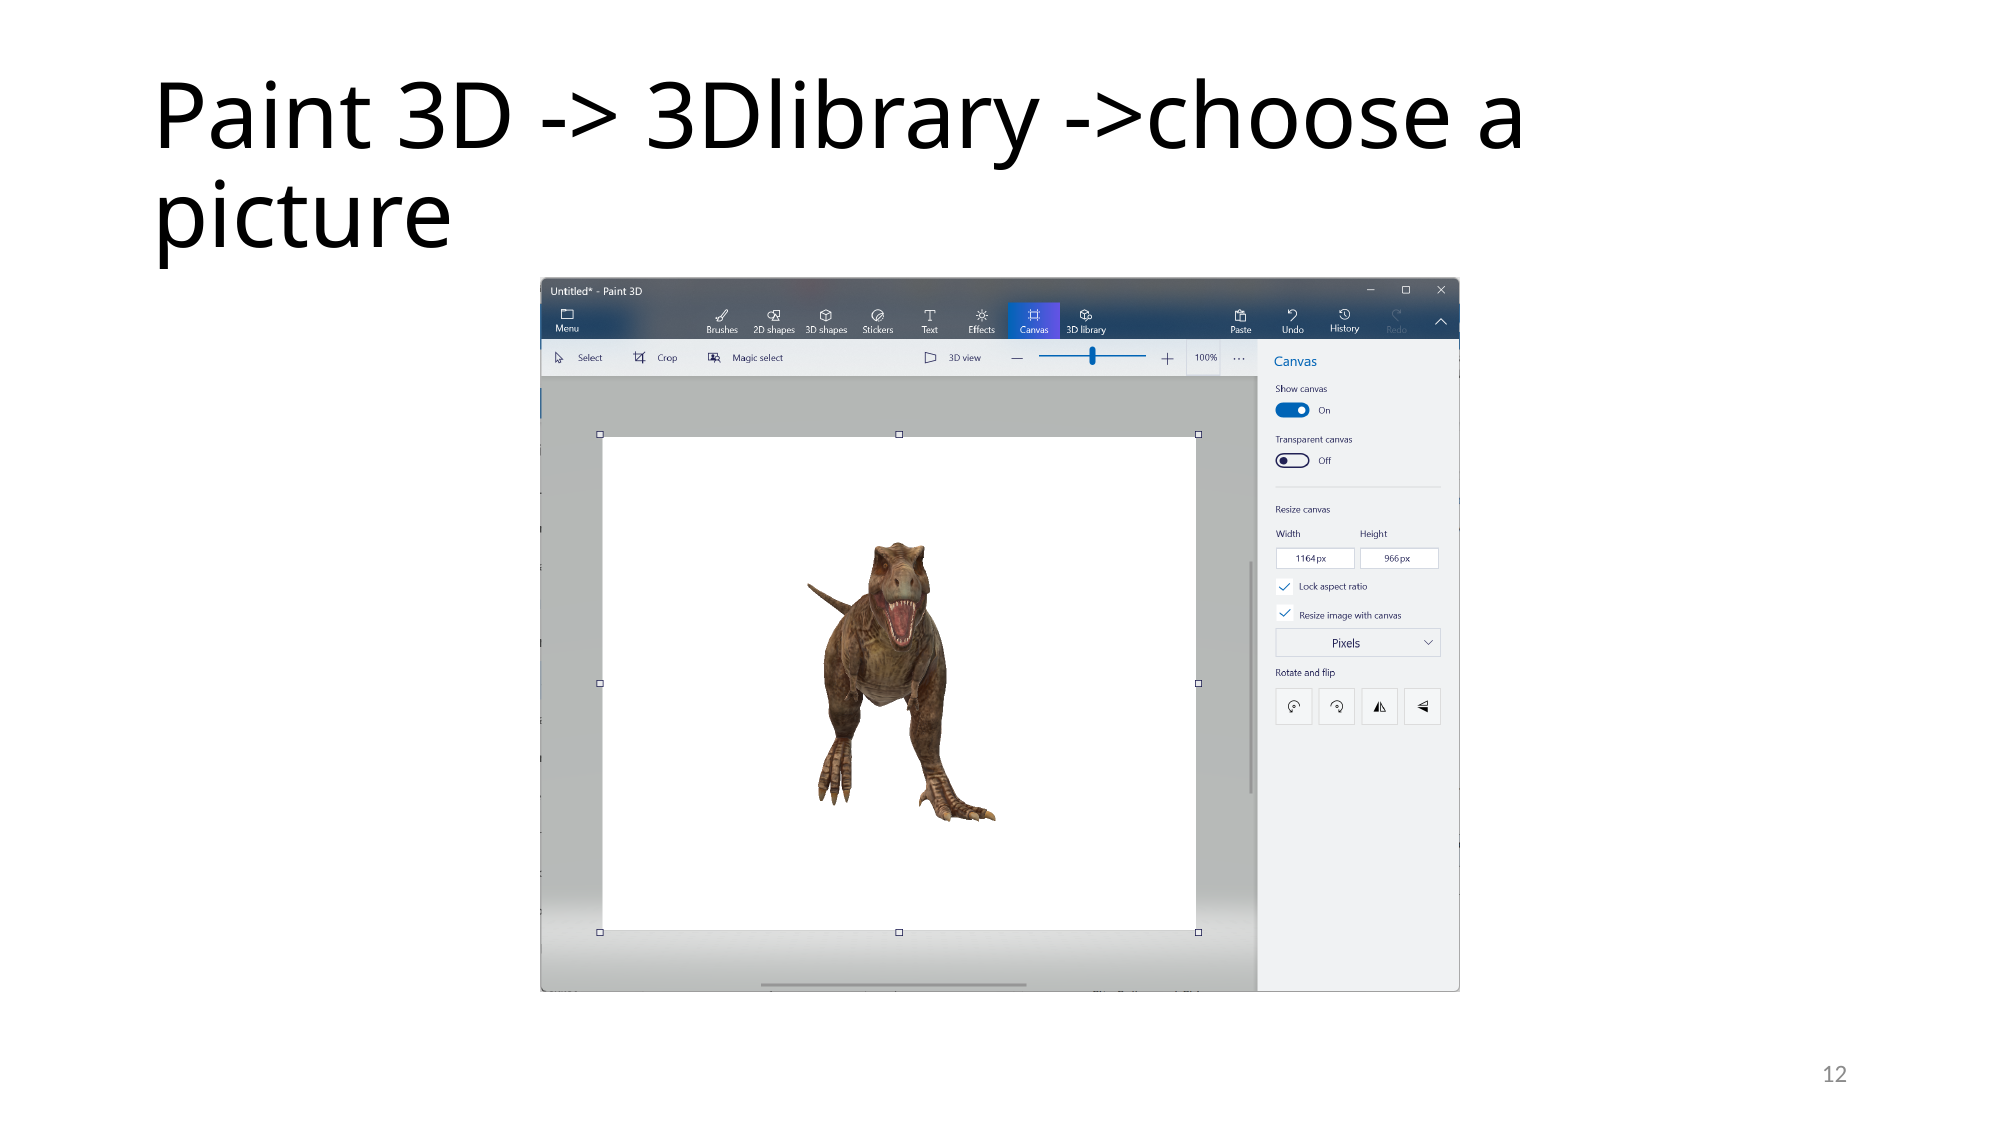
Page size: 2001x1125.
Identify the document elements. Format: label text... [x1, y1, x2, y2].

title Paint 3D -> 3Dlibrary ->choose a picture [137, 59, 1863, 278]
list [540, 277, 1460, 992]
slide_number 12 [1412, 1042, 1863, 1103]
